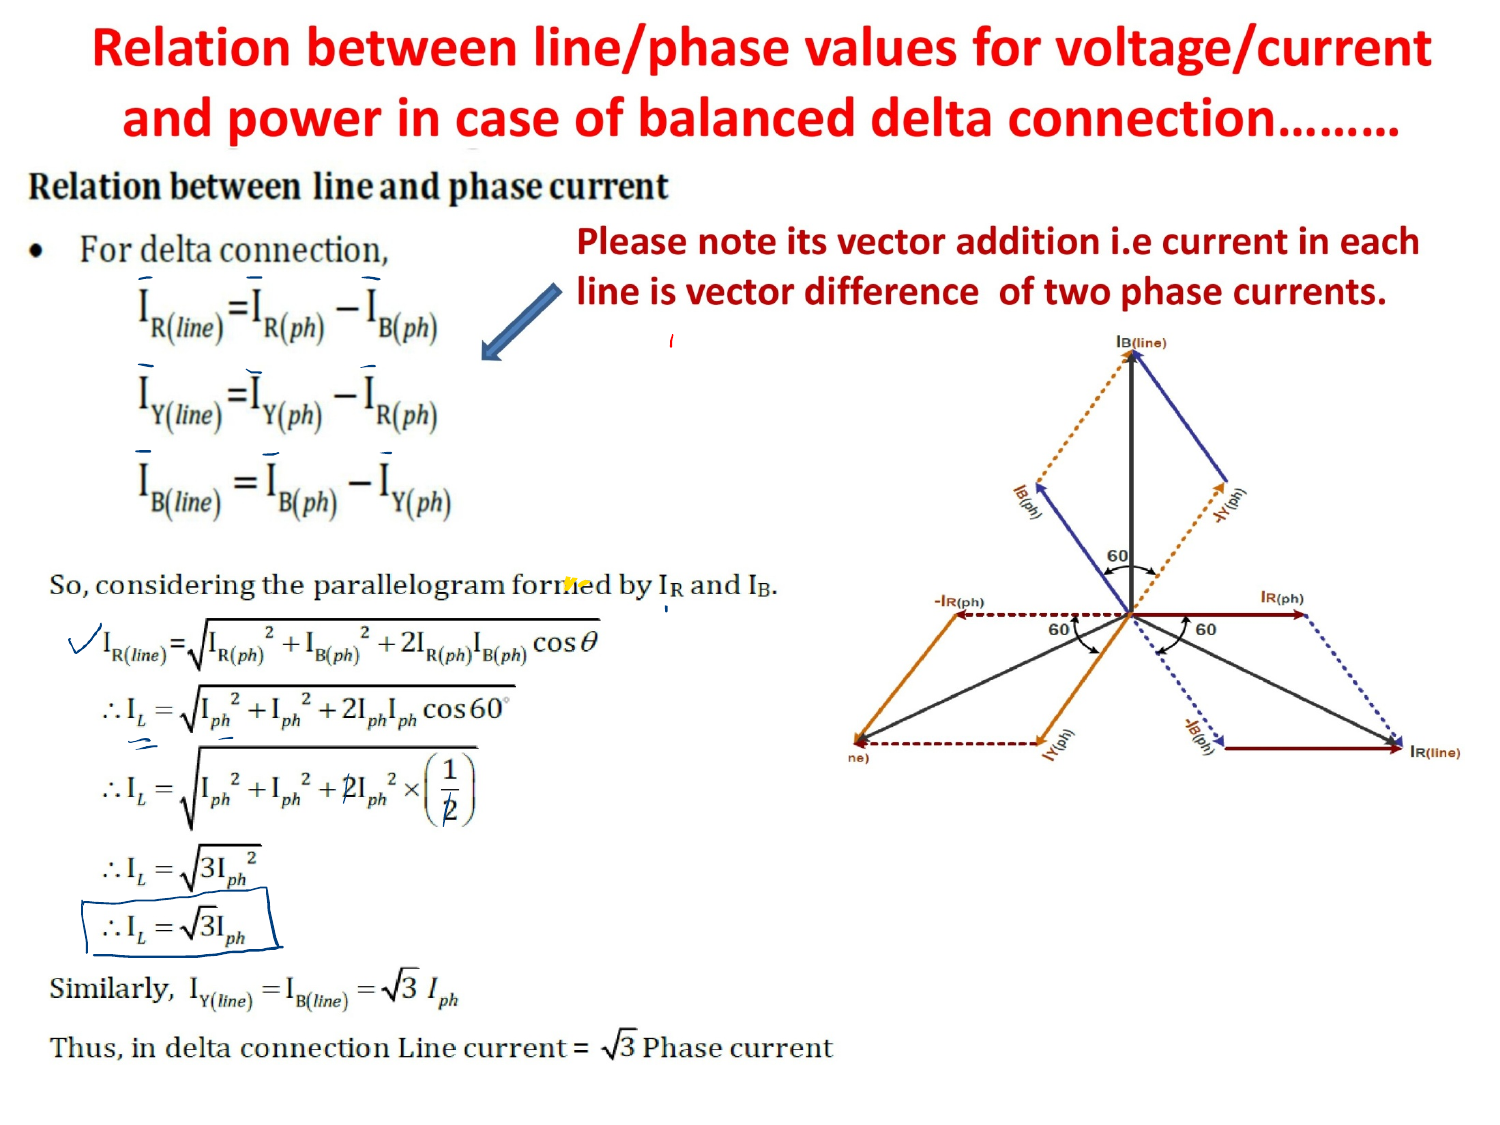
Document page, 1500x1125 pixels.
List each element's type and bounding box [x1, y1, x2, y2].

text_box [16, 15, 1465, 1065]
